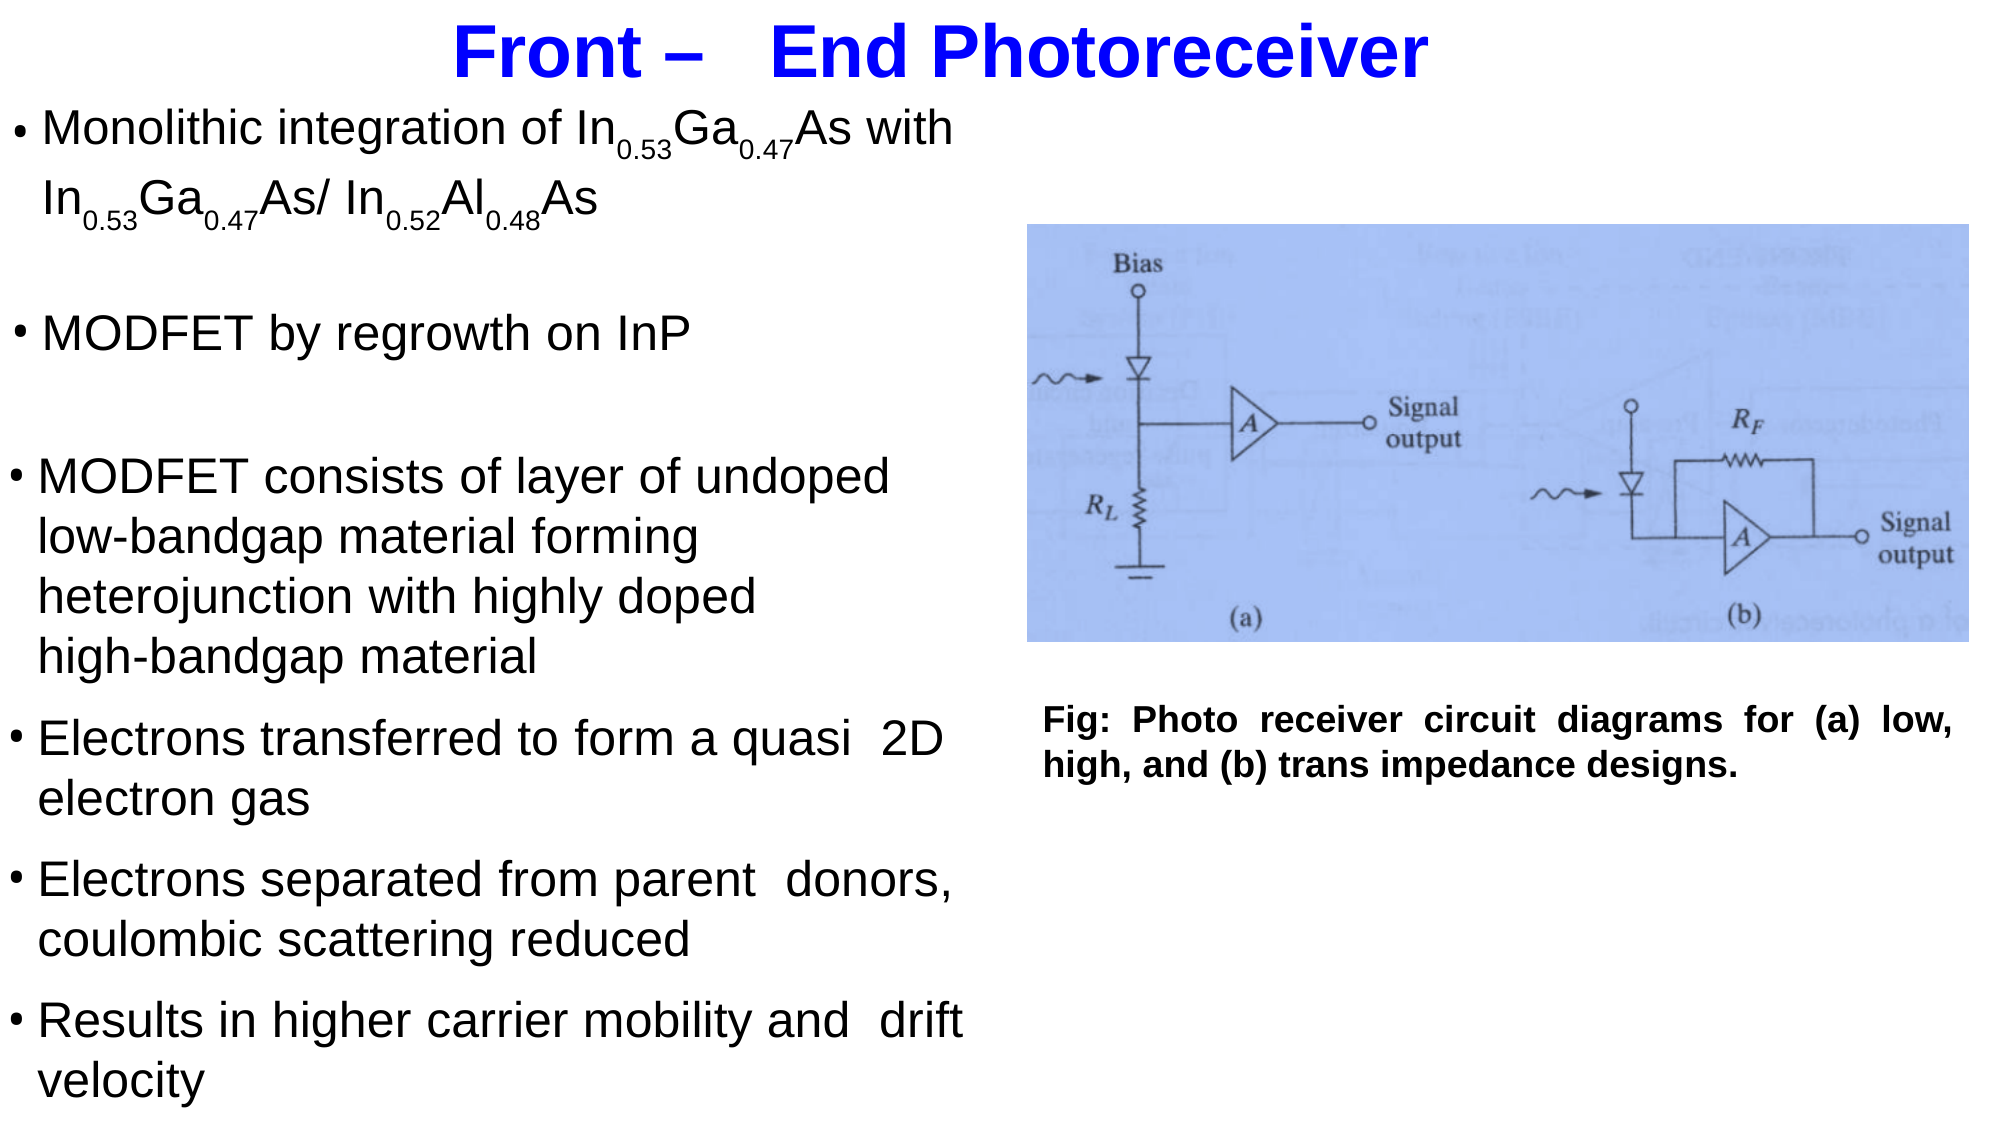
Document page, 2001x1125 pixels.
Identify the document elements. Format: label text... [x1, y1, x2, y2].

picture [1027, 224, 1969, 642]
title Front – End Photoreceiver [450, 0, 1499, 190]
text_box Fig: Photo receiver circuit diagrams for (a) low, high, and (b) trans impedance designs. [1027, 687, 1969, 793]
text_box Monolithic integration of In0.53Ga0.47As with In0.53Ga0.47As/ In0.52Al0.48As MODFET by regrowth on InP MODFET consists of layer of undoped low-bandgap material forming heterojunction with highly doped high-bandgap material Electrons transferred to form a quasi 2D electron gas Electrons separated from parent donors, coulombic scattering reduced Results in higher carrier mobility and drift velocity [5, 92, 1006, 1108]
